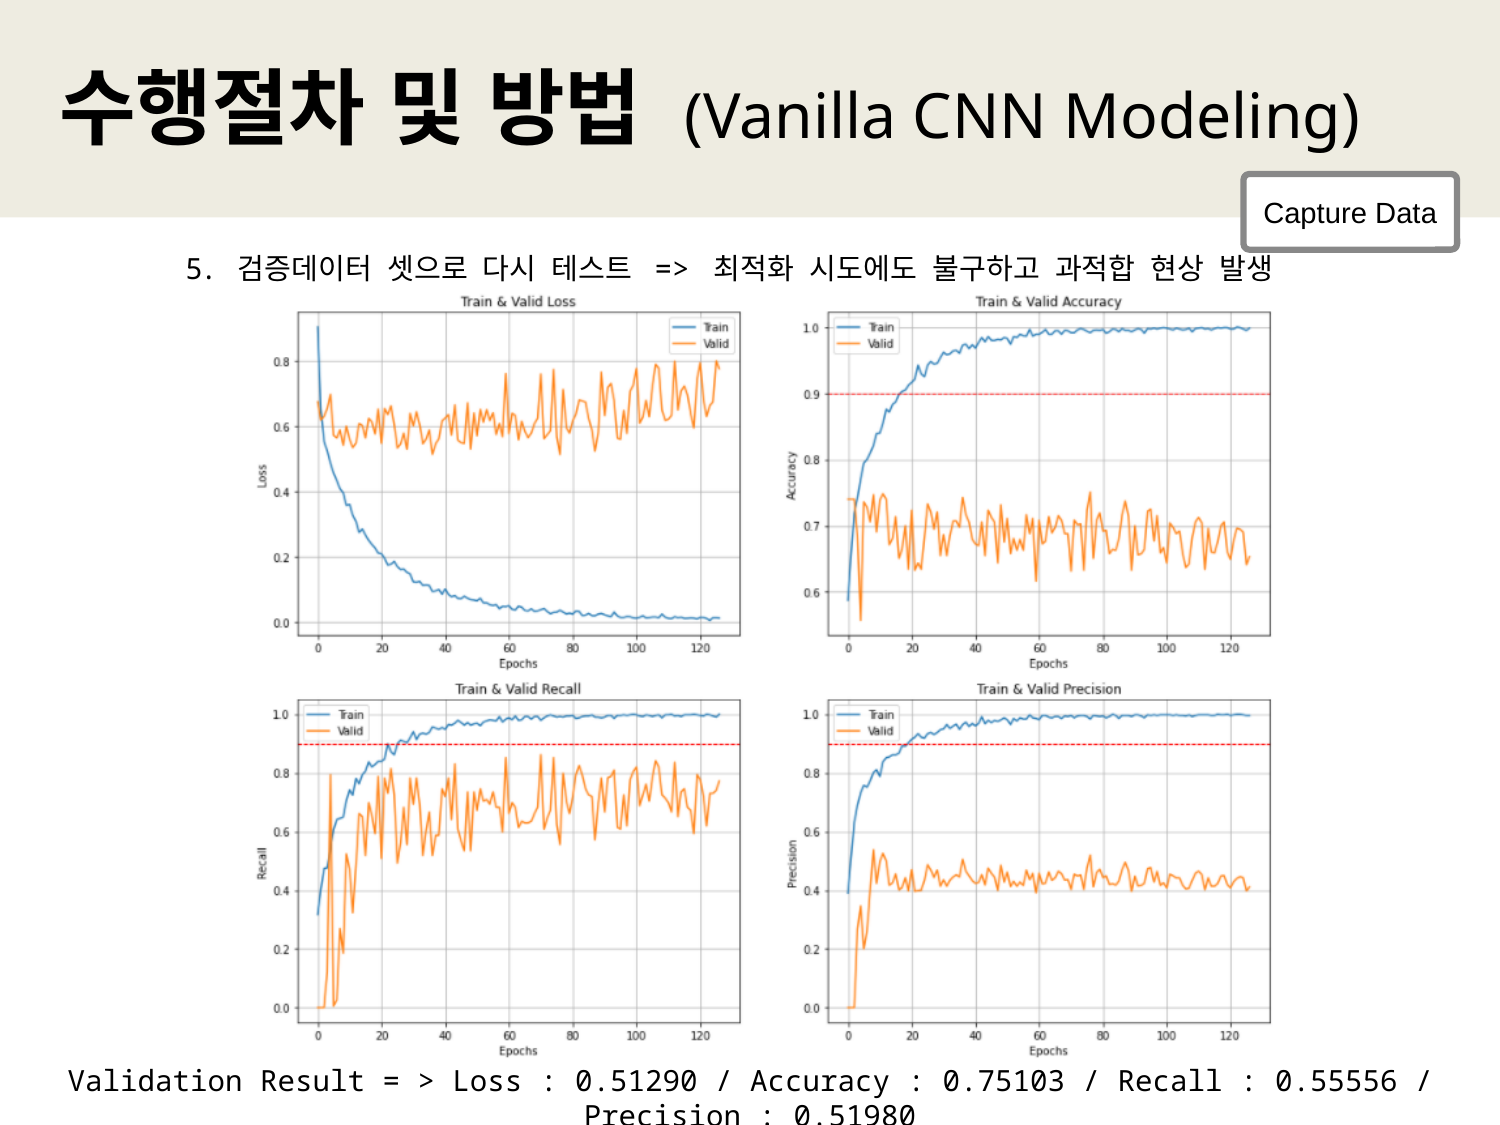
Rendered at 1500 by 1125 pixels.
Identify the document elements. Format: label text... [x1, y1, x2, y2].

text_box 검증데이터 셋으로 다시 테스트 => 최적화 시도에도 불구하고 과적합 현상 발생 [147, 182, 1500, 300]
text_box 수행절차 및 방법 (Vanilla CNN Modeling) [44, 61, 1484, 150]
picture [254, 292, 1275, 1060]
text_box [0, 0, 1500, 218]
text_box Capture Data [1243, 173, 1458, 250]
text_box Validation Result = > Loss : 0.51290 / Accuracy : 0.75103 / Recall : 0.55556 / Precision : 0.51980 [0, 1046, 1500, 1125]
